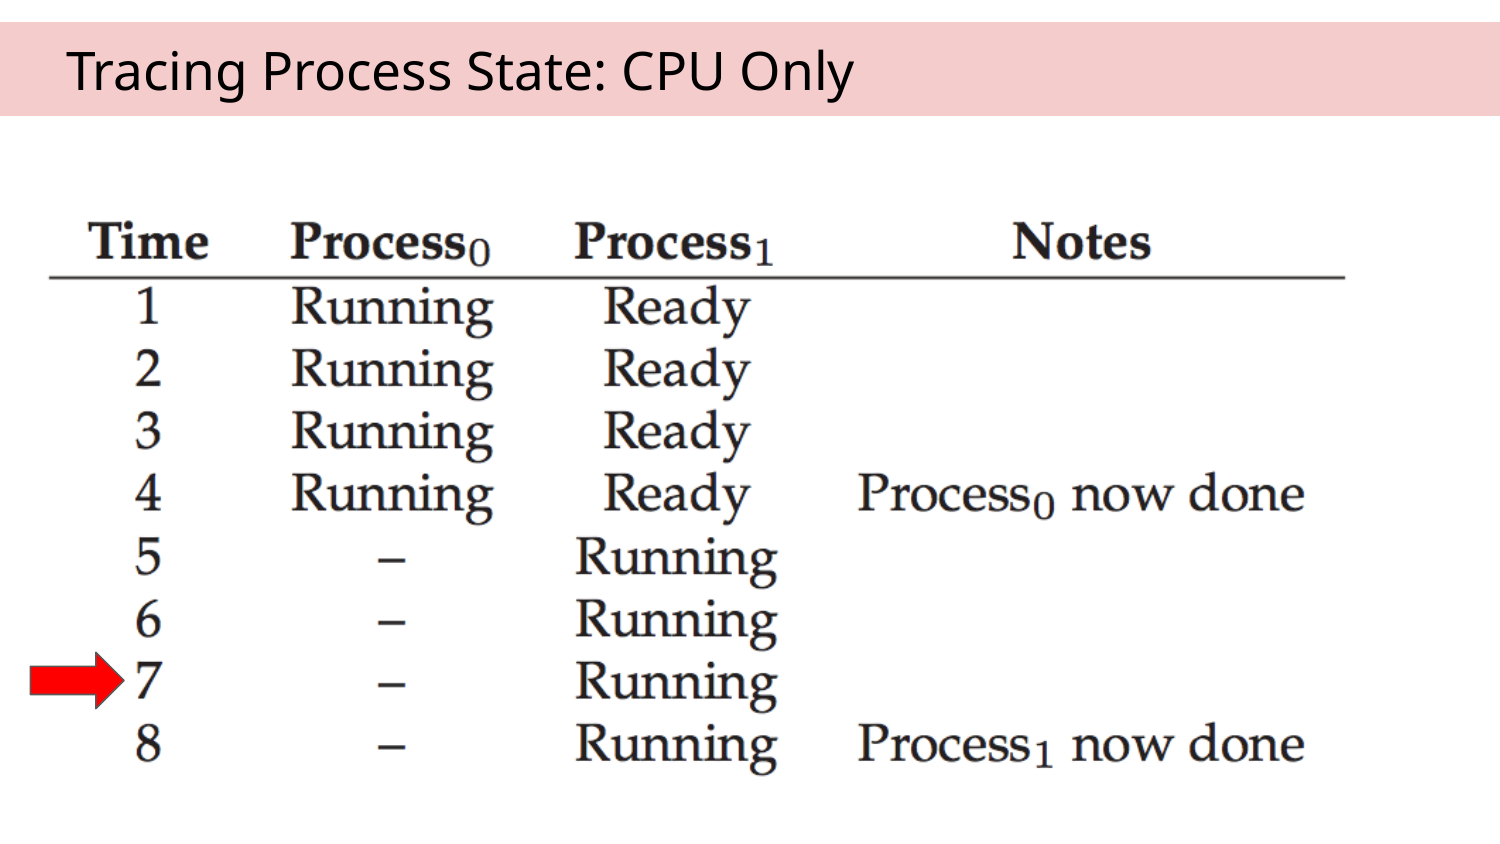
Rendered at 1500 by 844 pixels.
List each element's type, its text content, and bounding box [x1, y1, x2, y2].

title Tracing Process State: CPU Only [51, 22, 1449, 116]
picture [24, 191, 1389, 819]
